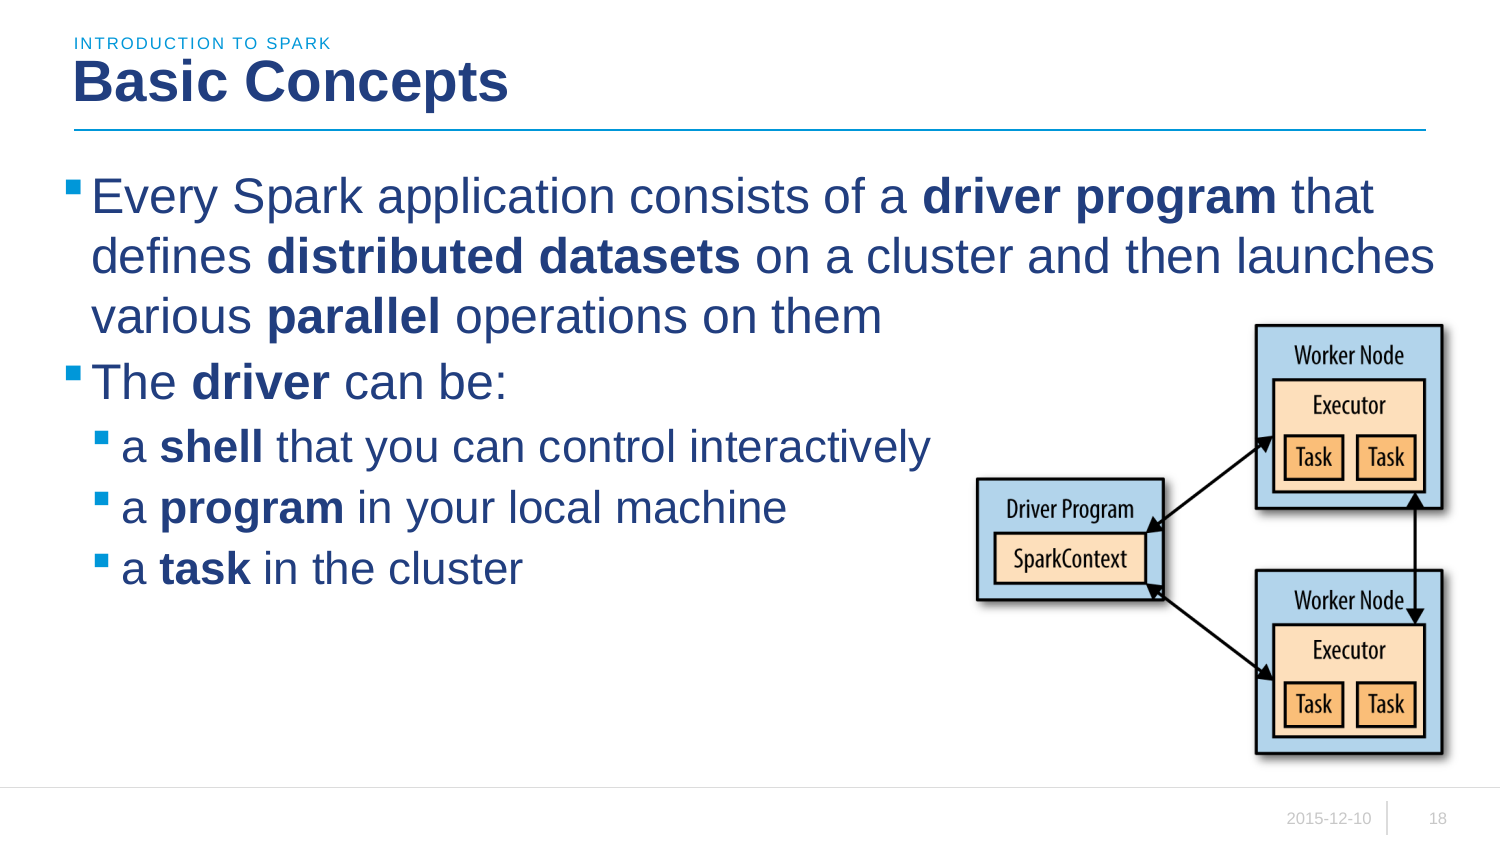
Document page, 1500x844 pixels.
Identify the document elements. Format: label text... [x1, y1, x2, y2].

list introduction to spark [73, 32, 1172, 53]
title Basic Concepts [72, 77, 1171, 119]
list Every Spark application consists of a driver program that defines distributed datasets on a cluster and then launches various parallel operations on them The driver can be: a shell that you can control interactively a program in your local machine a task in the cluster [61, 163, 1476, 773]
picture [967, 315, 1462, 773]
